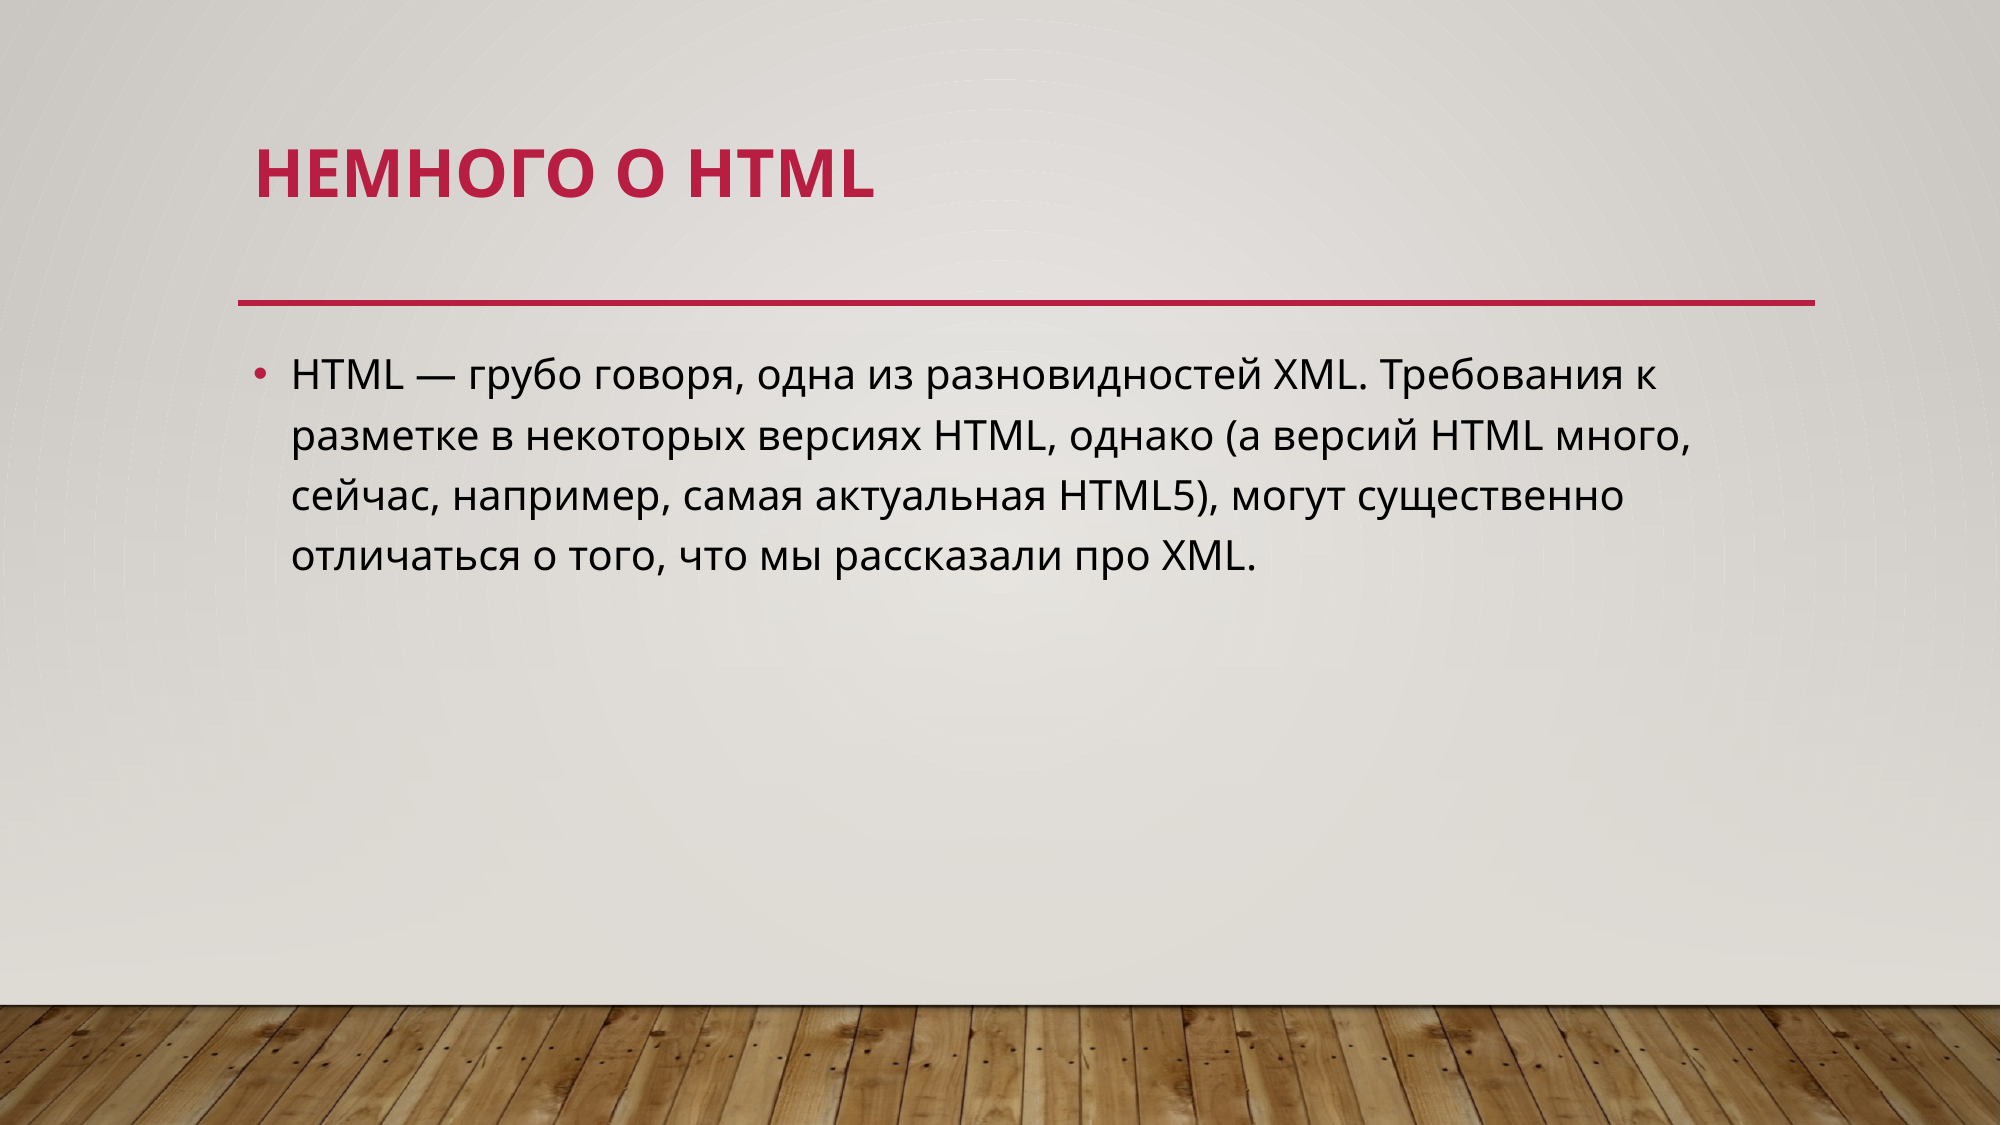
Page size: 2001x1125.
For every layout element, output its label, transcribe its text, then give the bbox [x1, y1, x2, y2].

picture [0, 1005, 2000, 1125]
title Немного о HTML [238, 131, 1814, 305]
list HTML — грубо говоря, одна из разновидностей XML. Требования к разметке в некоторых версиях HTML, однако (а версий HTML много, сейчас, например, самая актуальная HTML5), могут существенно отличаться о того, что мы рассказали про XML. [238, 330, 1814, 993]
